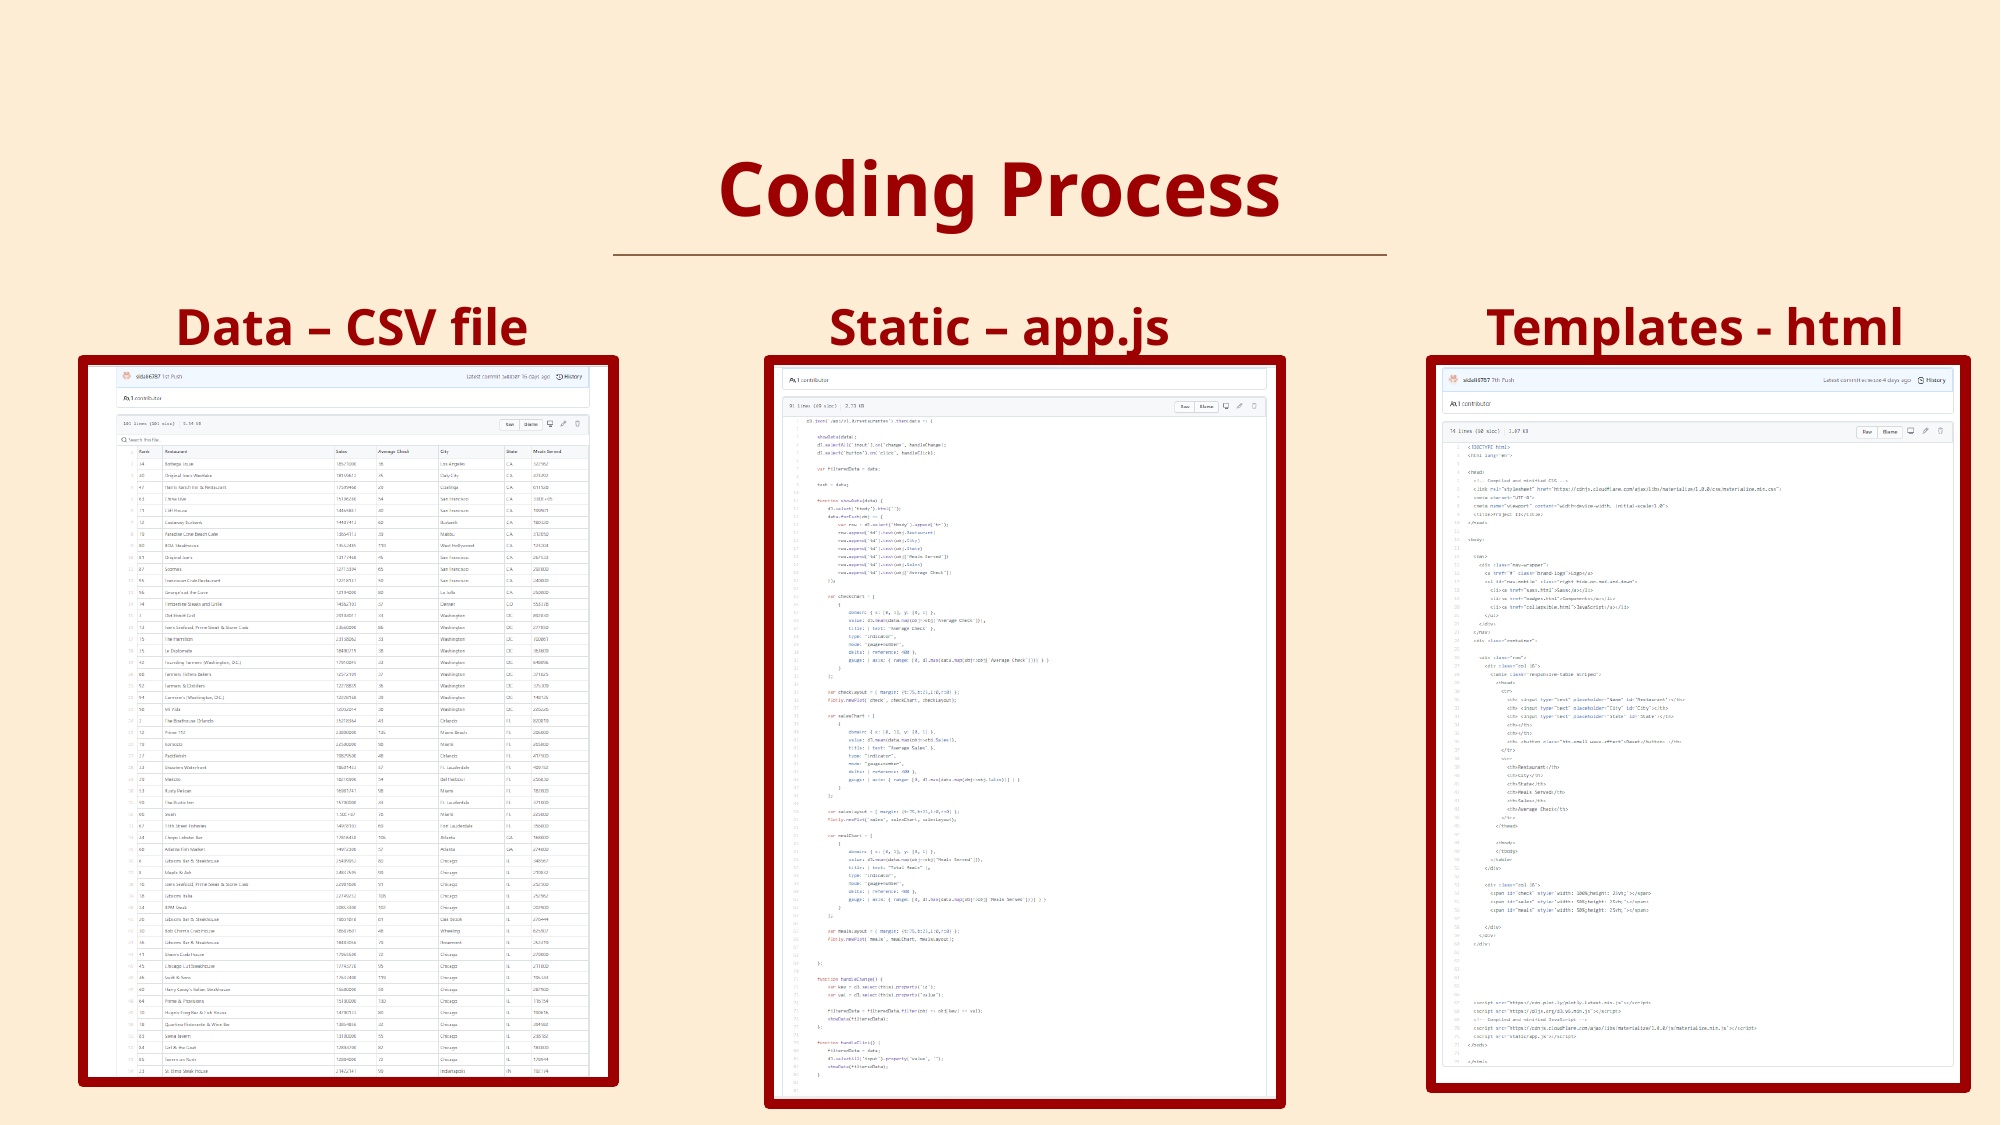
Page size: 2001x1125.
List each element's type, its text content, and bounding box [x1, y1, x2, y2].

list Data – CSV file [80, 287, 625, 345]
list Templates - html [1424, 287, 1968, 345]
title Coding Process [137, 124, 1863, 240]
picture [1436, 364, 1961, 1084]
picture [774, 364, 1276, 1099]
list Static – app.js [728, 287, 1272, 345]
picture [88, 364, 609, 1078]
